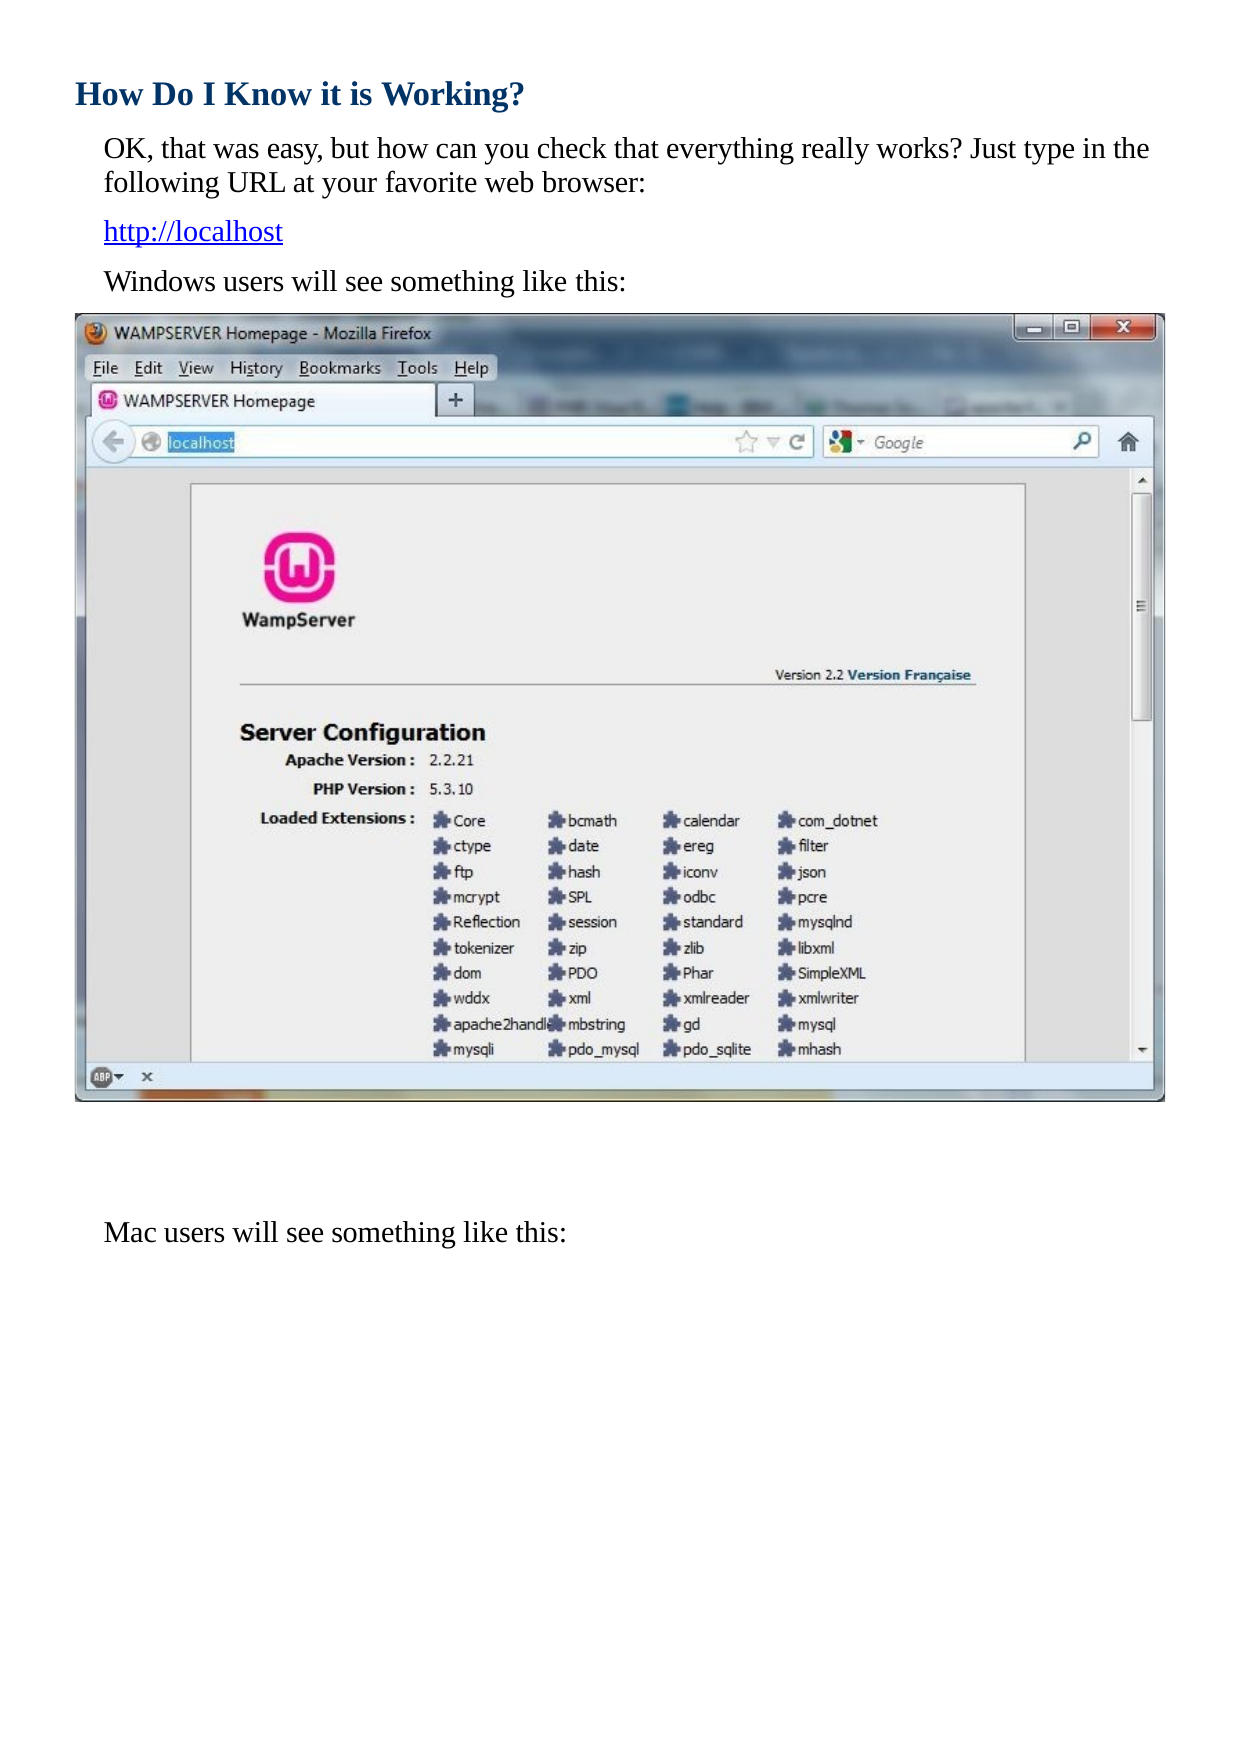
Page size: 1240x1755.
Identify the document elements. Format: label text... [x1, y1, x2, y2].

text_box How Do I Know it is Working? OK, that was easy, but how can you check that everything really works? Just type in the following URL at your favorite web browser: http://localhost Windows users will see something like this: [72, 50, 1160, 297]
text_box [74, 313, 1166, 1102]
text_box Mac users will see something like this: [101, 1210, 572, 1249]
